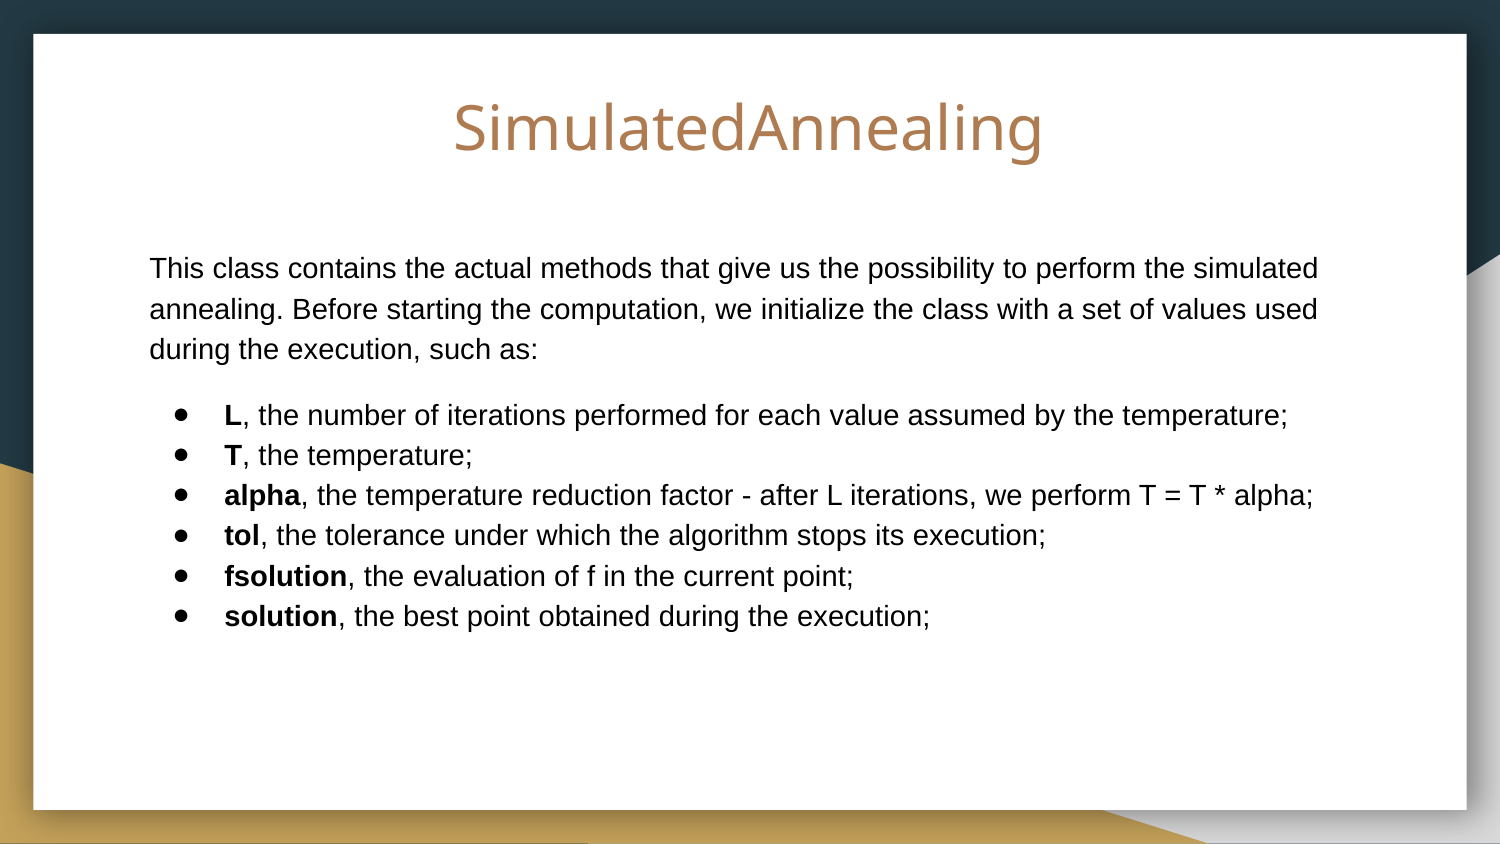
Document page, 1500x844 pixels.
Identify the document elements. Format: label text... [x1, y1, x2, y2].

title SimulatedAnnealing [134, 72, 1366, 229]
list This class contains the actual methods that give us the possibility to perform the simulated annealing. Before starting the computation, we initialize the class with a set of values used during the execution, such as: L, the number of iterations performed for each value assumed by the temperature; T, the temperature; alpha, the temperature reduction factor - after L iterations, we perform T = T * alpha; tol, the tolerance under which the algorithm stops its execution; fsolution, the evaluation of f in the current point; solution, the best point obtained during the execution; [134, 229, 1366, 693]
